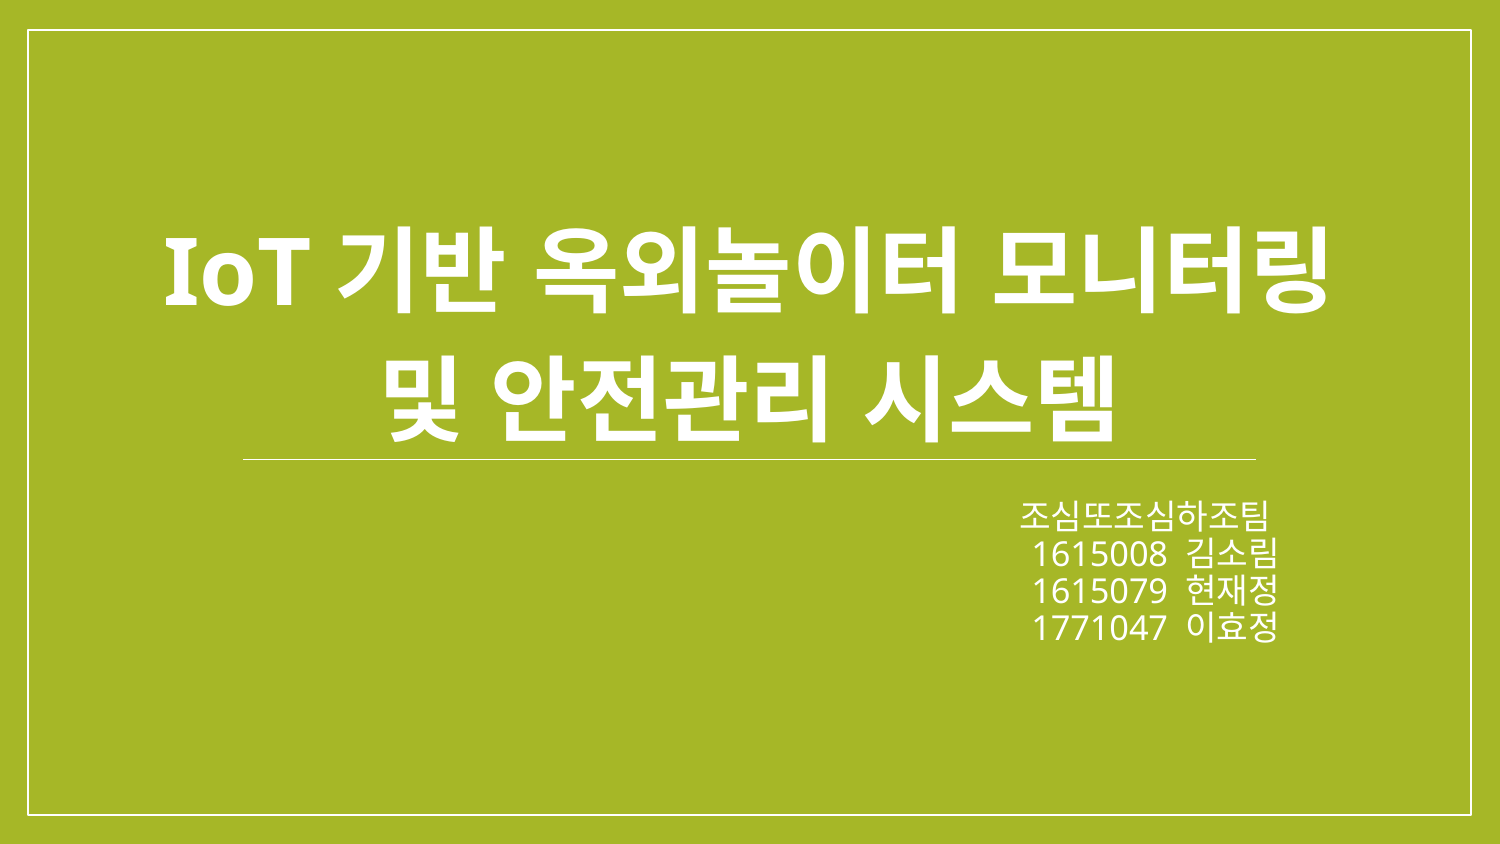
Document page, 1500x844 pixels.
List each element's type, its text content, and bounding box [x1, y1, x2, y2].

subtitle 조심또조심하조팀 1615008 김소림 1615079 현재정 1771047 이효정 [530, 484, 1363, 711]
title IoT기반 옥외놀이터 모니터링 및 안전관리 시스템 [136, 108, 1363, 469]
